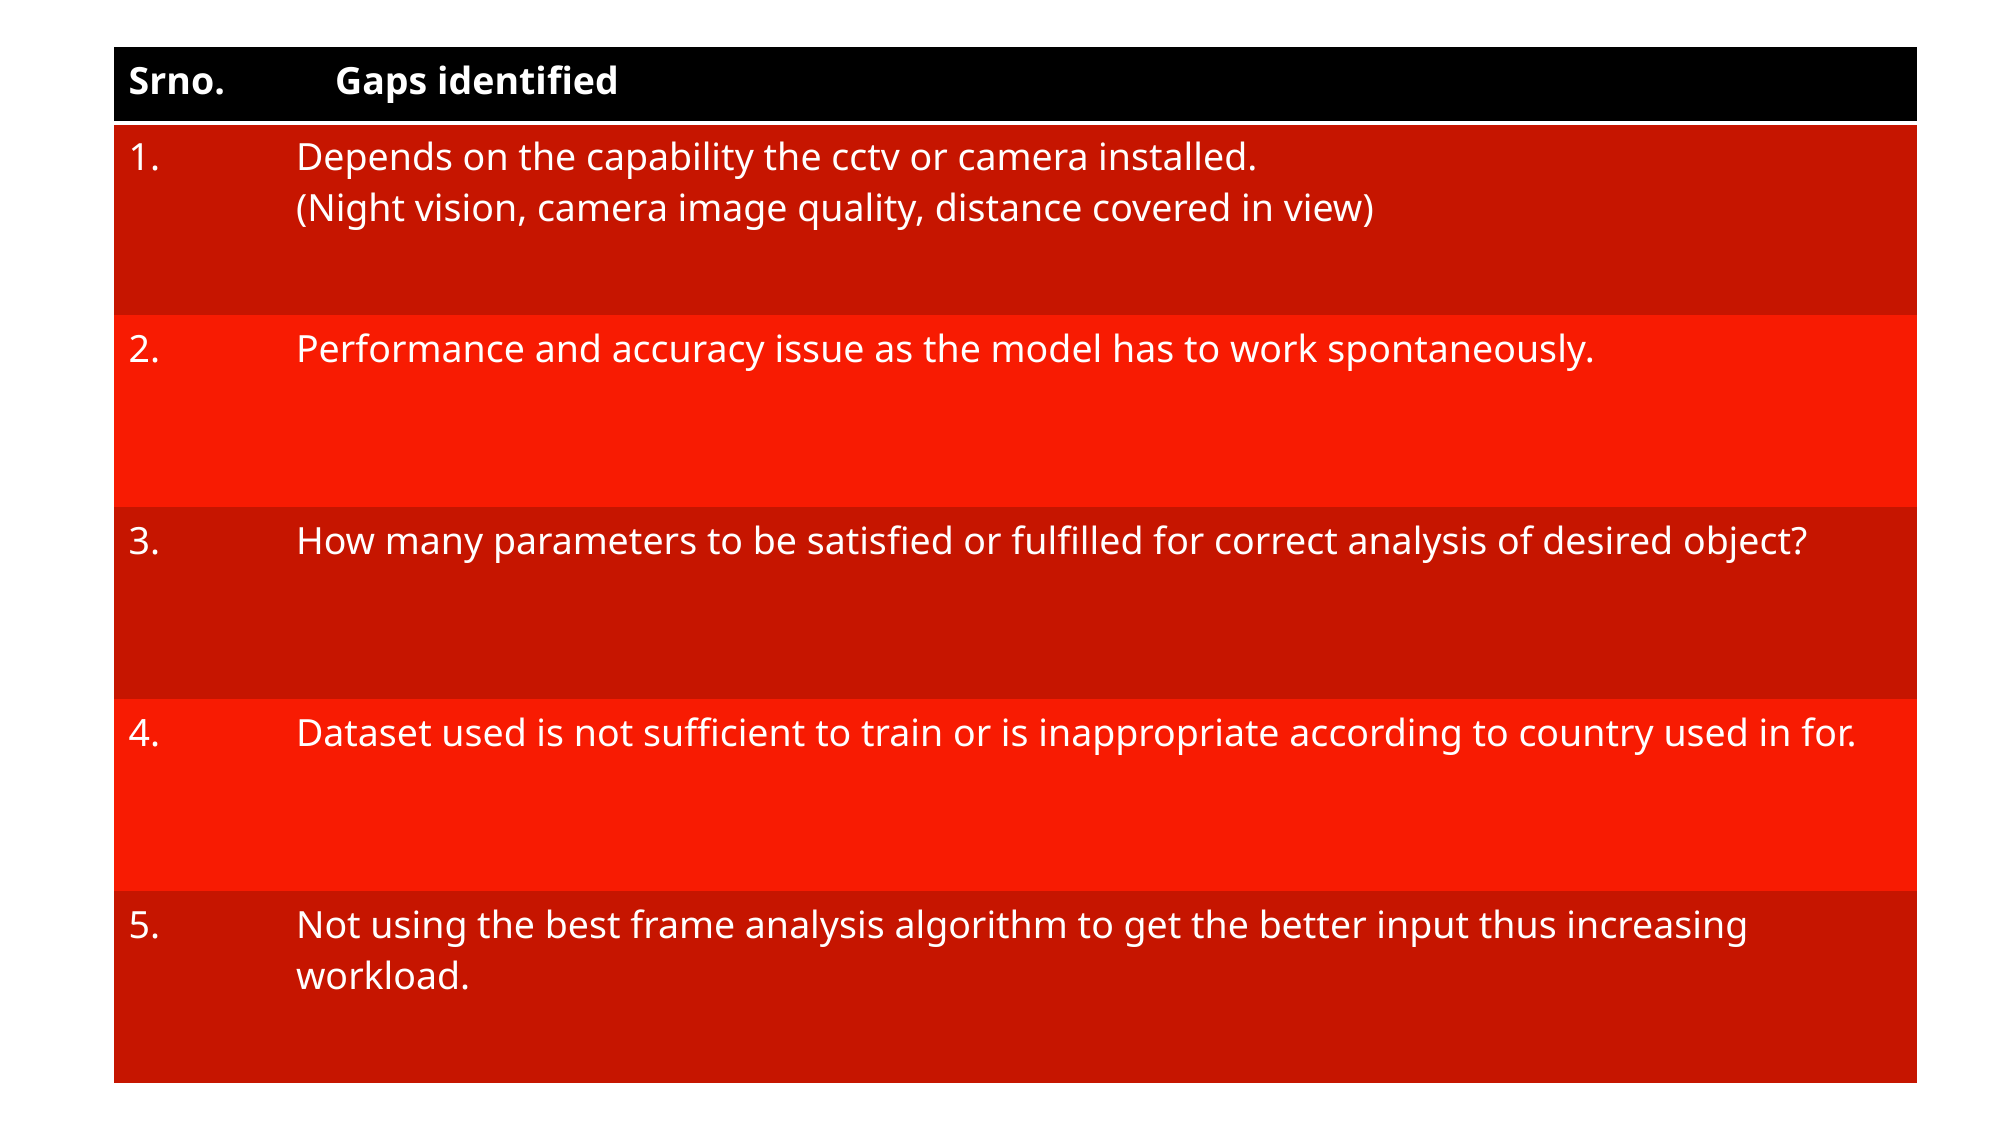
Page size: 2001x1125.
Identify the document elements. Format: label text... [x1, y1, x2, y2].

table_cell 5. [114, 891, 281, 1083]
table_cell 1. [114, 125, 281, 315]
table_cell Dataset used is not sufficient to train or is inappropriate according to country used in for. [281, 699, 1917, 891]
table_cell 3. [114, 507, 281, 699]
table_cell Depends on the capability the cctv or camera installed. (Night vision, camera image quality, distance covered in view) [281, 125, 1917, 315]
table_cell 2. [114, 315, 281, 507]
table_cell Not using the best frame analysis algorithm to get the better input thus increasing workload. [281, 891, 1917, 1083]
table_header Gaps identified [281, 47, 1917, 121]
table_cell 4. [114, 699, 281, 891]
table_header Srno. [114, 47, 281, 121]
table_cell Performance and accuracy issue as the model has to work spontaneously. [281, 315, 1917, 507]
table_cell How many parameters to be satisfied or fulfilled for correct analysis of desired object? [281, 507, 1917, 699]
